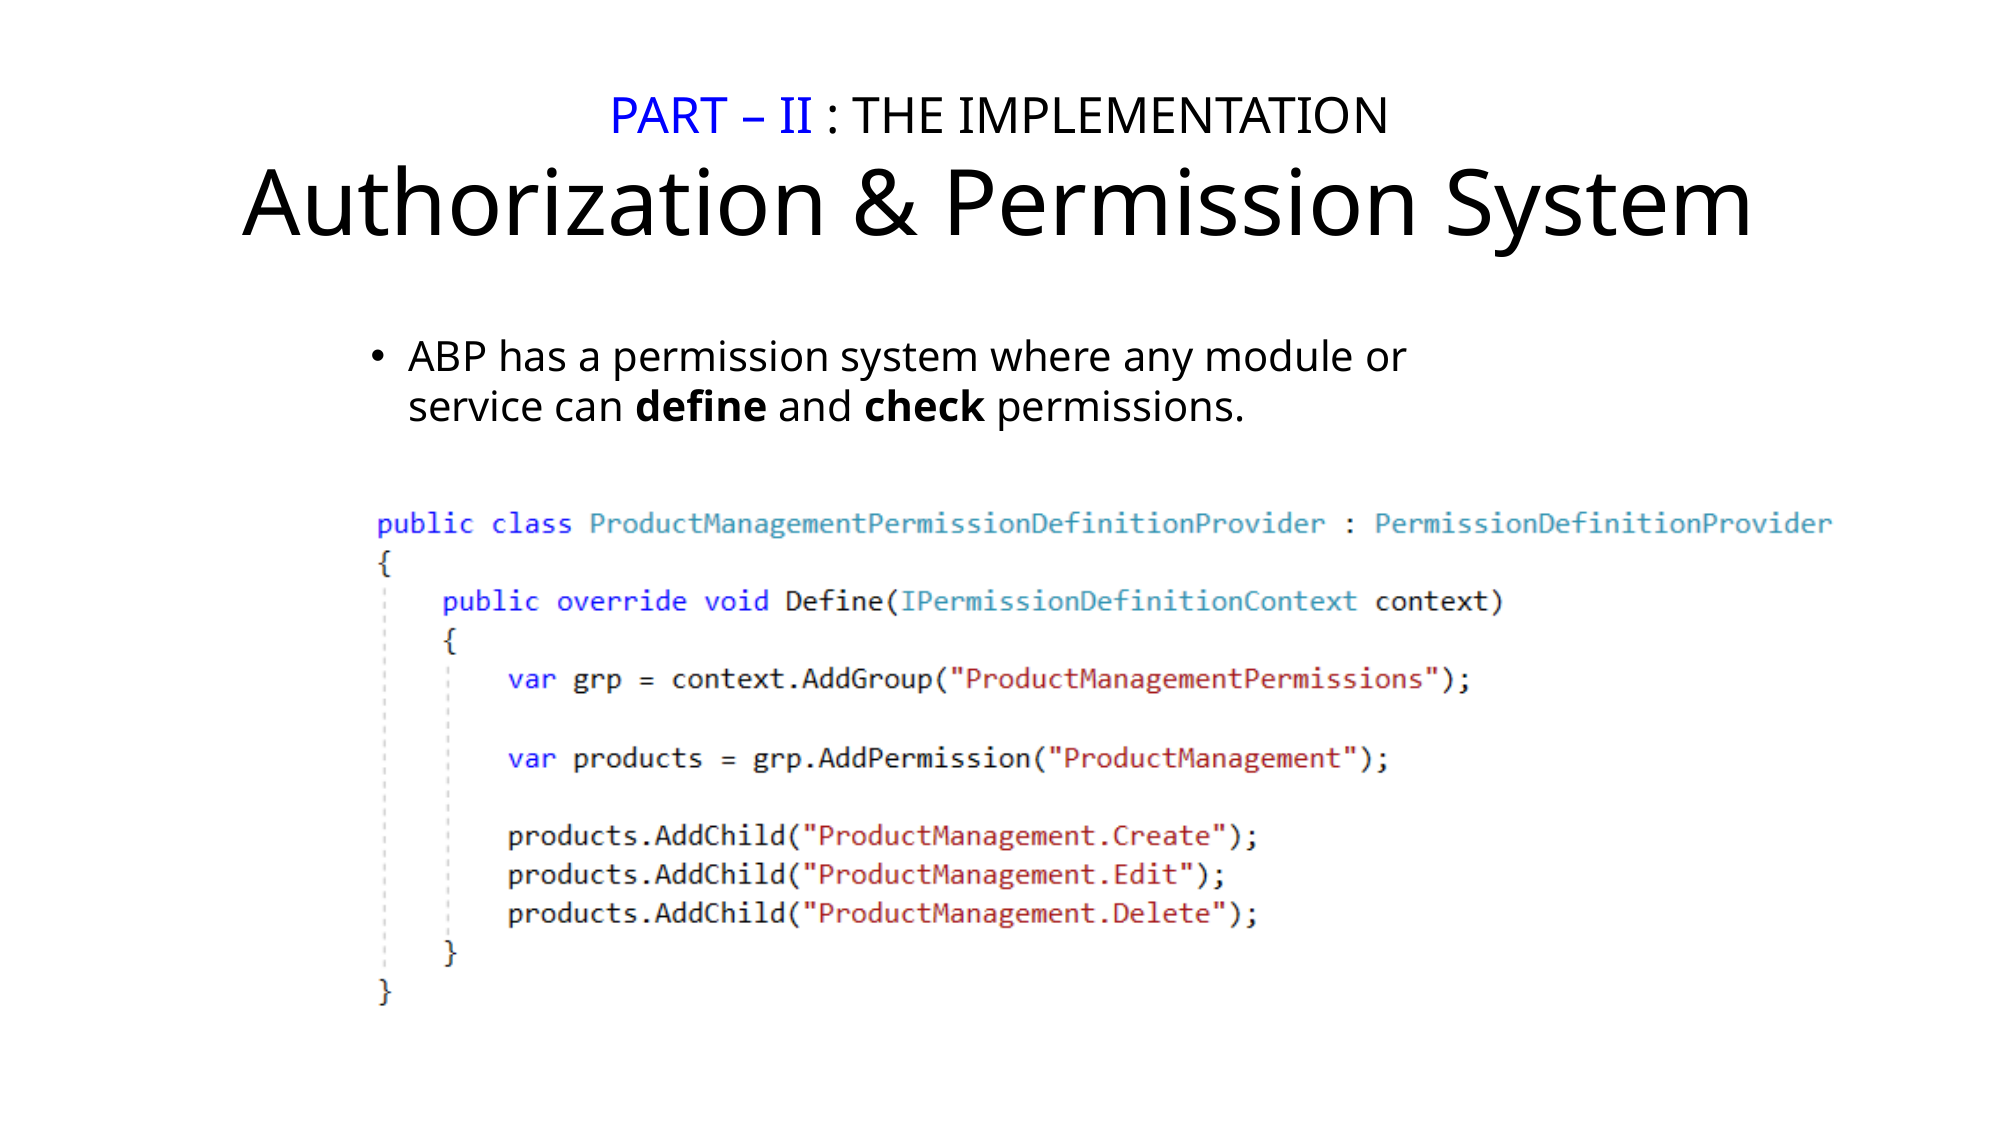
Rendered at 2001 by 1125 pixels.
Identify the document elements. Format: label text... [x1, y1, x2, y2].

picture [365, 498, 1853, 1020]
list ABP has a permission system where any module or service can define and check permissions. [355, 322, 1546, 1037]
title PART – II : THE IMPLEMENTATION Authorization & Permission System [0, 59, 2000, 278]
